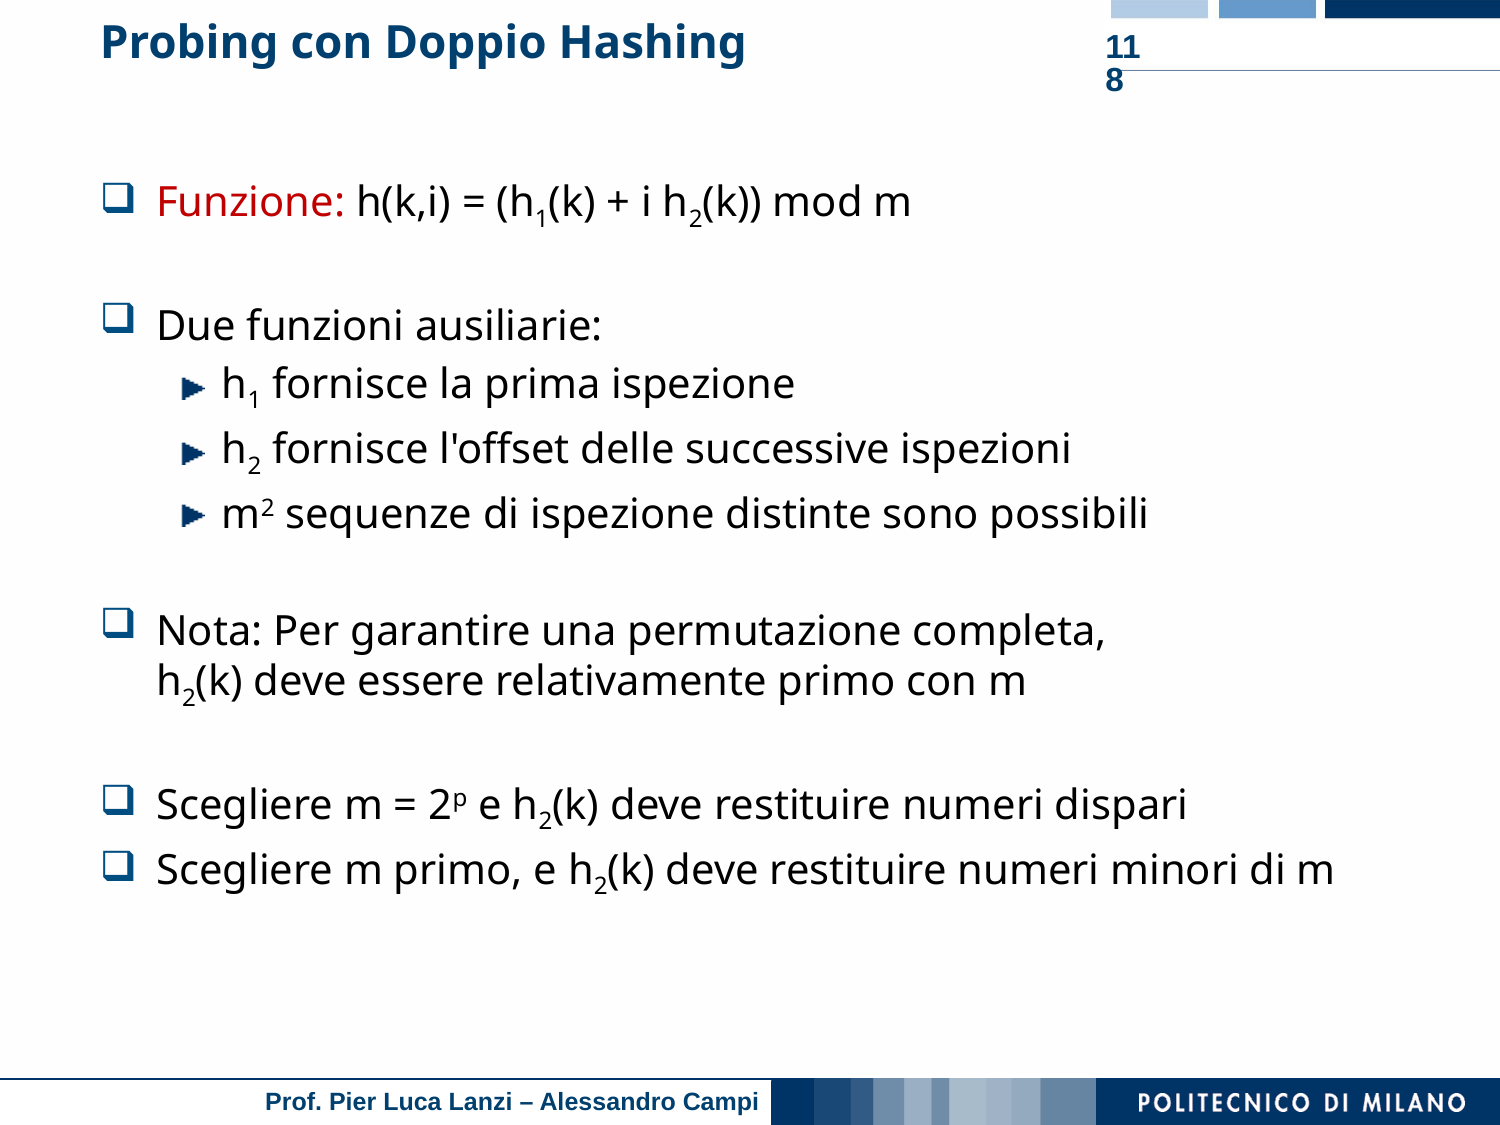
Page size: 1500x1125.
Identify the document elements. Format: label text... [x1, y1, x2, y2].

slide_number 118 [1105, 24, 1324, 66]
picture [0, 1074, 1500, 1125]
title Probing con Doppio Hashing [99, 12, 1075, 150]
picture [174, 370, 205, 400]
picture [174, 435, 205, 465]
list Funzione: h(k,i) = (h1(k) + i h2(k)) mod m Due funzioni ausiliarie: h1 fornisce la prima ispezione h2 fornisce l'offset delle successive ispezioni m2 sequenze di ispezione distinte sono possibili Nota: Per garantire una permutazione completa, h2(k) deve essere relativamente primo con m Scegliere m = 2p e h2(k) deve restituire numeri dispari Scegliere m primo, e h2(k) deve restituire numeri minori di m [99, 174, 1450, 988]
picture [174, 497, 205, 527]
picture [1103, 0, 1500, 74]
